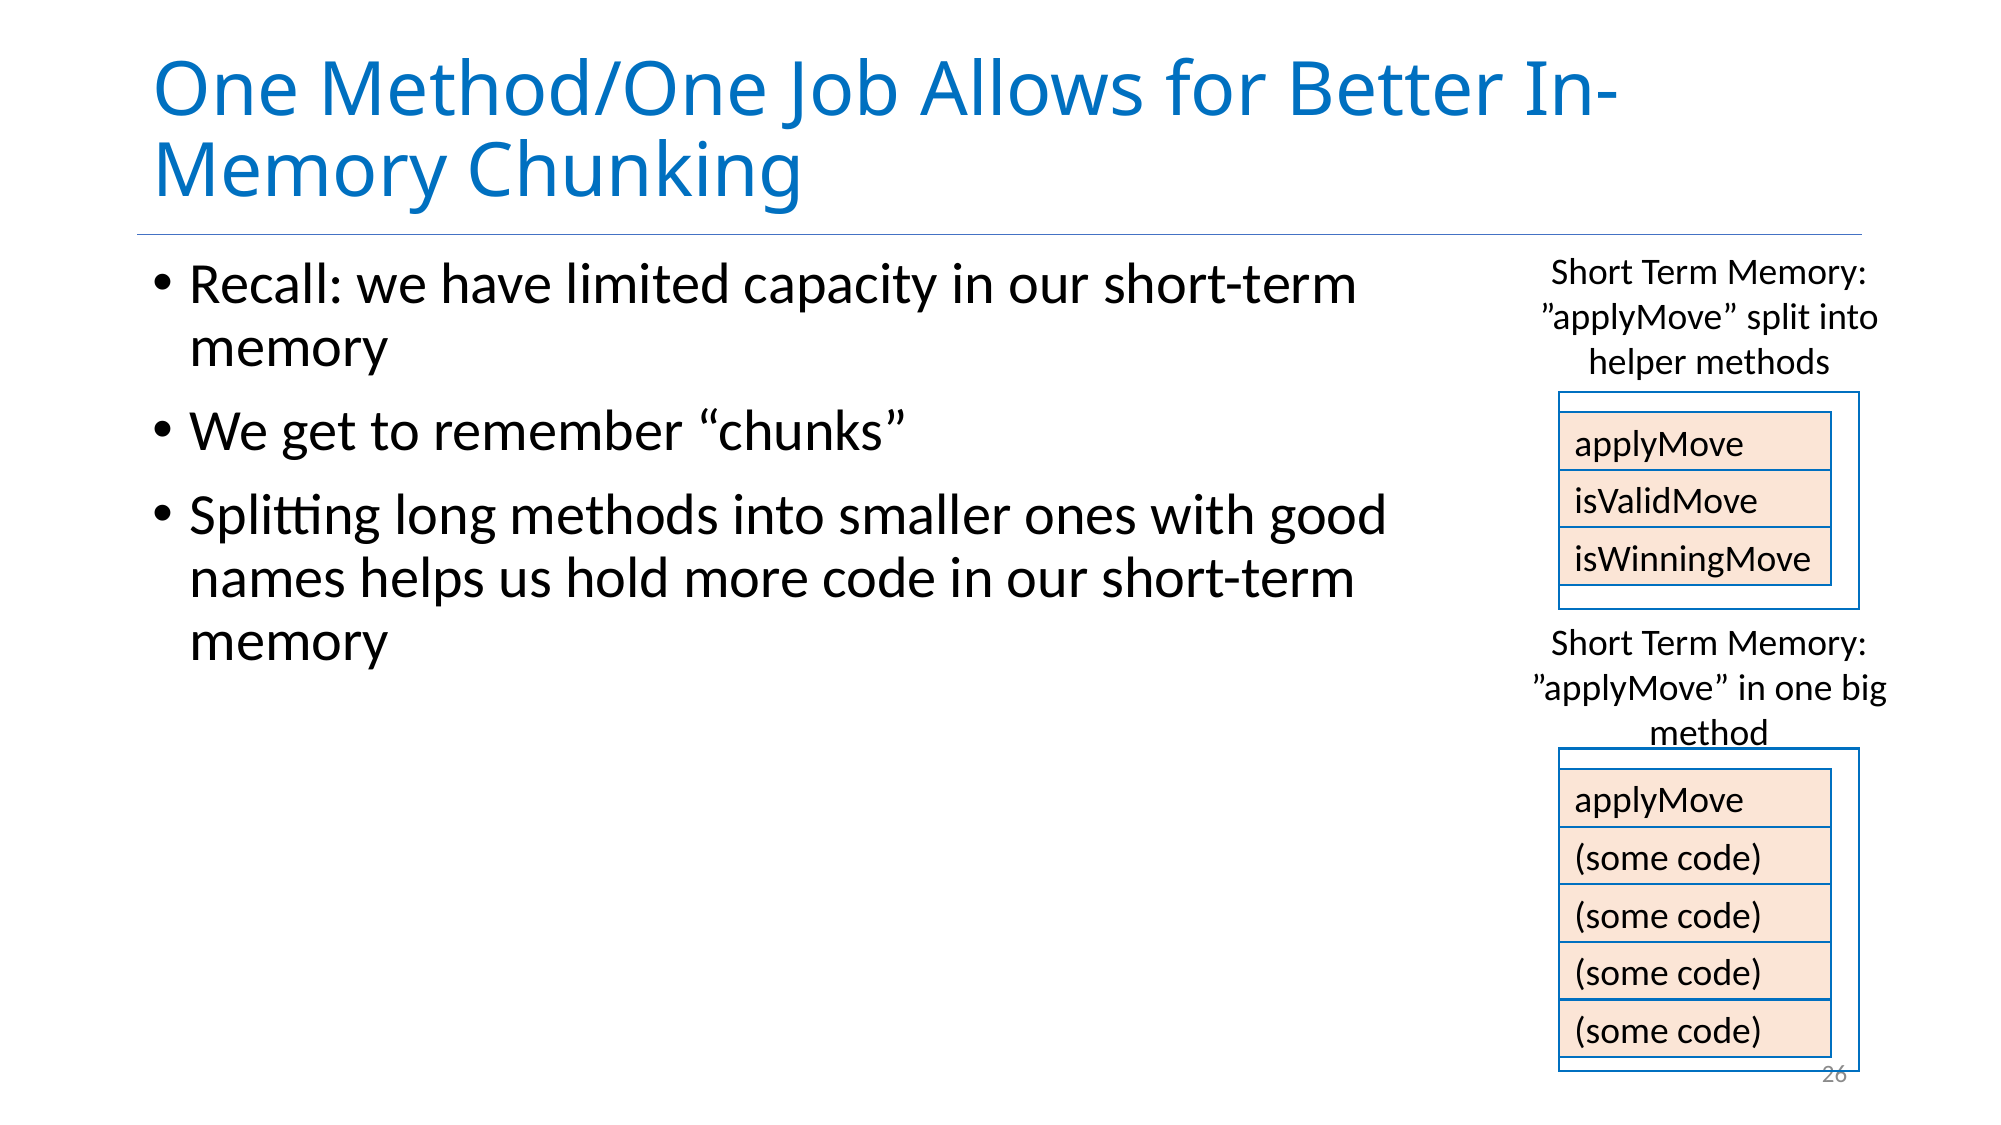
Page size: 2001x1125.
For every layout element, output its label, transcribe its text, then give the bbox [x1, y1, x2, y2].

text_box Short Term Memory: ”applyMove” in one big method [1492, 614, 1927, 757]
text_box (some code) [1558, 999, 1832, 1058]
text_box isWinningMove [1558, 526, 1832, 586]
text_box isValidMove [1558, 469, 1832, 526]
text_box (some code) [1558, 941, 1832, 999]
title One Method/One Job Allows for Better In-Memory Chunking [137, 3, 1863, 221]
text_box [1558, 757, 1860, 1072]
text_box applyMove [1558, 768, 1832, 826]
list Recall: we have limited capacity in our short-term memory We get to remember “chunks” Splitting long methods into smaller ones with good names helps us hold more code in our short-term memory [137, 246, 1432, 960]
slide_number 26 [1412, 1042, 1863, 1103]
text_box applyMove [1558, 411, 1832, 469]
text_box [1558, 391, 1860, 610]
text_box (some code) [1558, 826, 1832, 883]
text_box (some code) [1558, 883, 1832, 941]
text_box Short Term Memory: ”applyMove” split into helper methods [1492, 243, 1927, 386]
